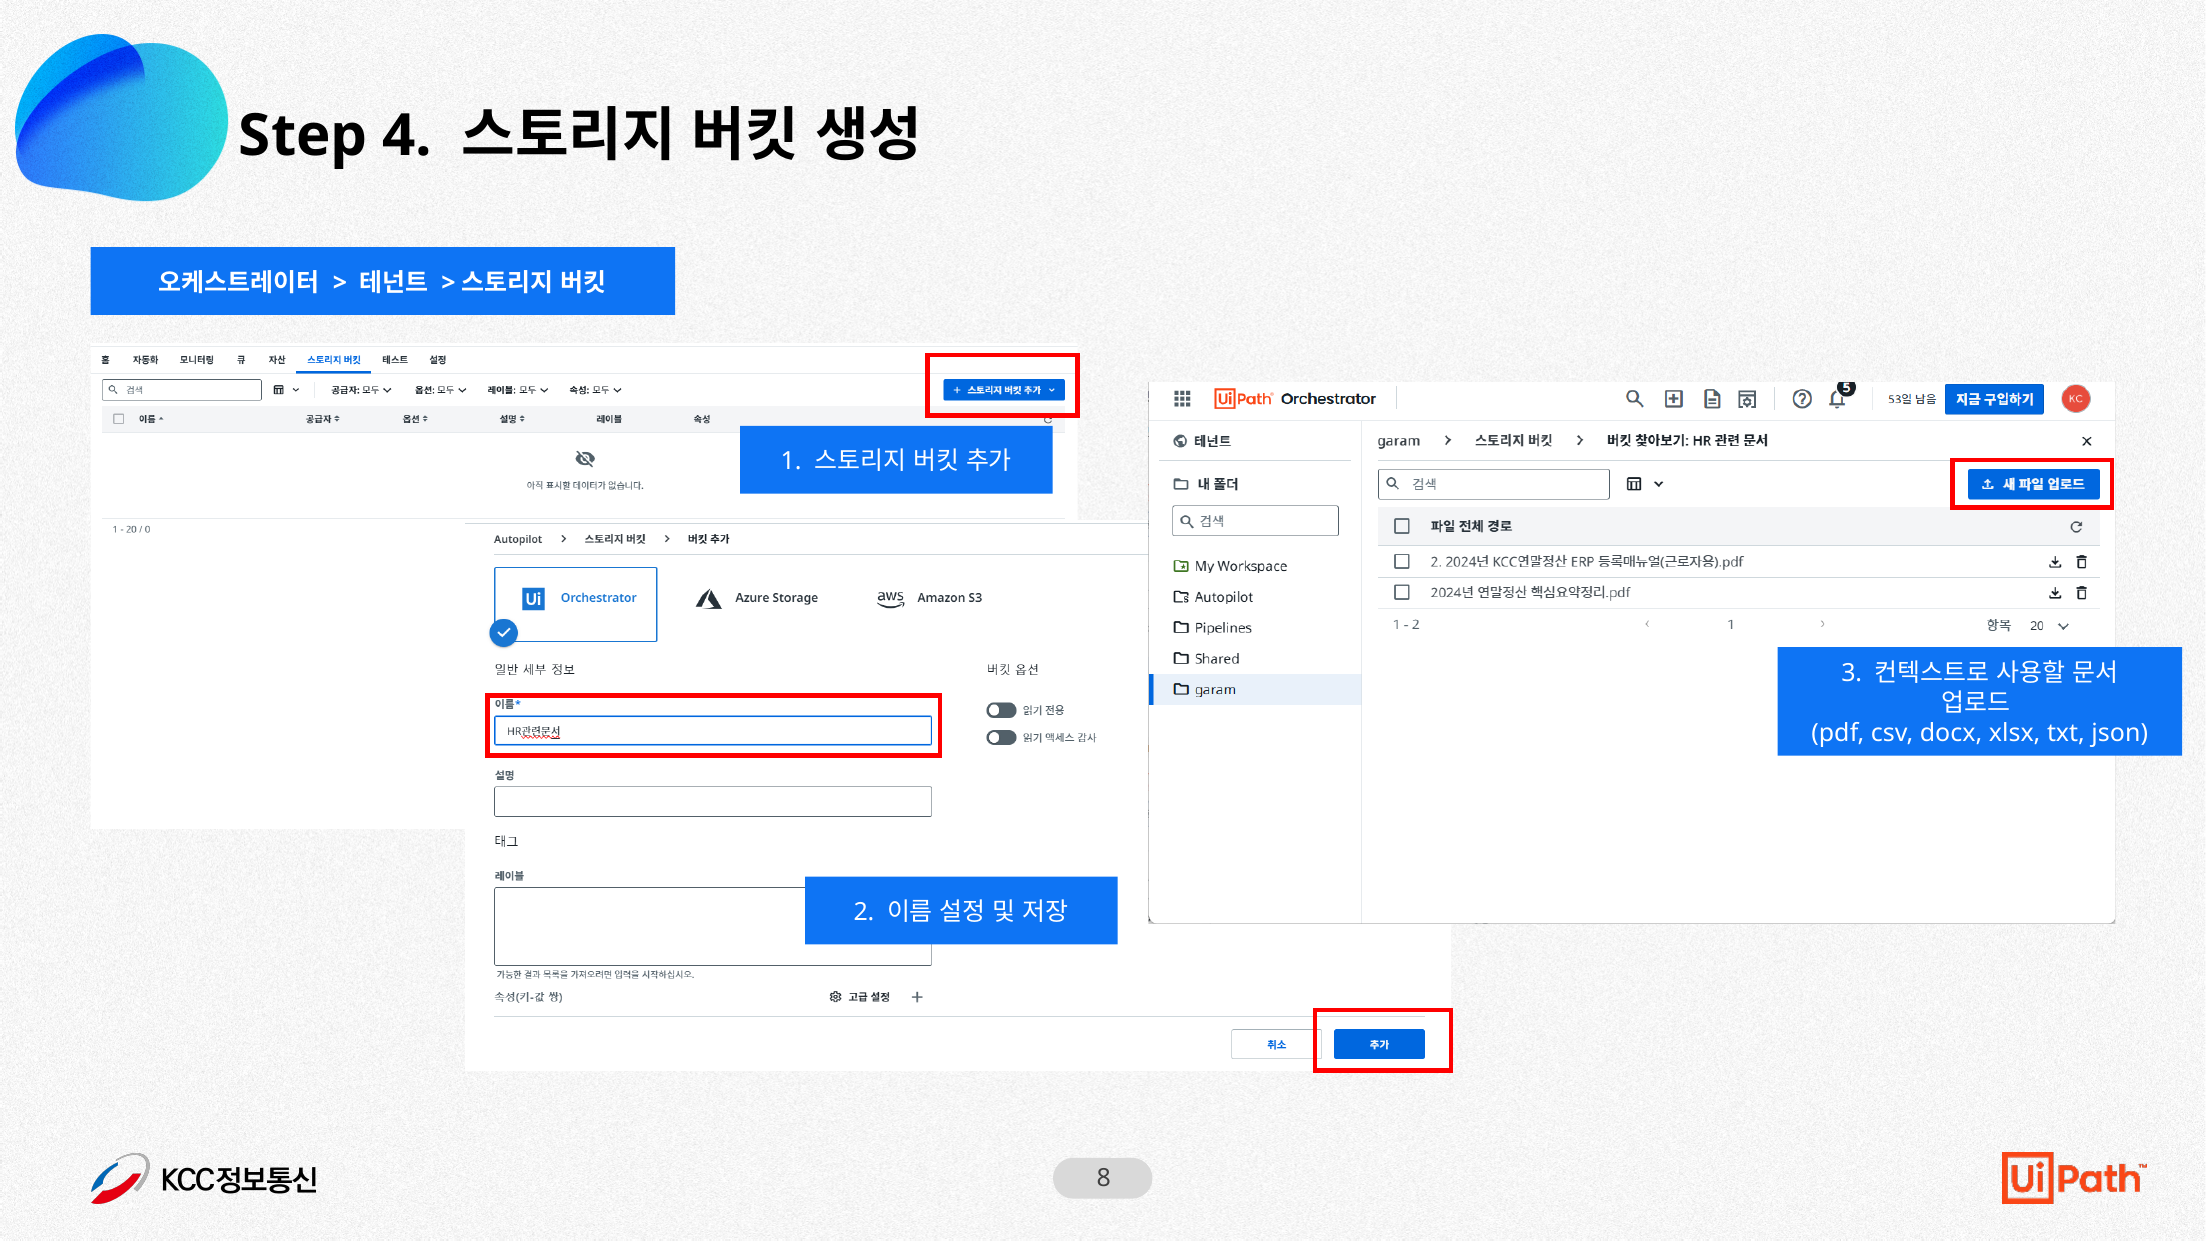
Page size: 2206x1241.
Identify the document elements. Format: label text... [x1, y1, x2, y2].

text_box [85, 89, 1957, 177]
text_box 3. 컨텍스트로 사용할 문서 업로드 (pdf, csv, docx, xlsx, txt, json) [2116, 647, 2183, 756]
picture [0, 0, 2206, 1241]
text_box 오케스트레이터 > 테넌트 >스토리지 버킷 [90, 247, 676, 315]
